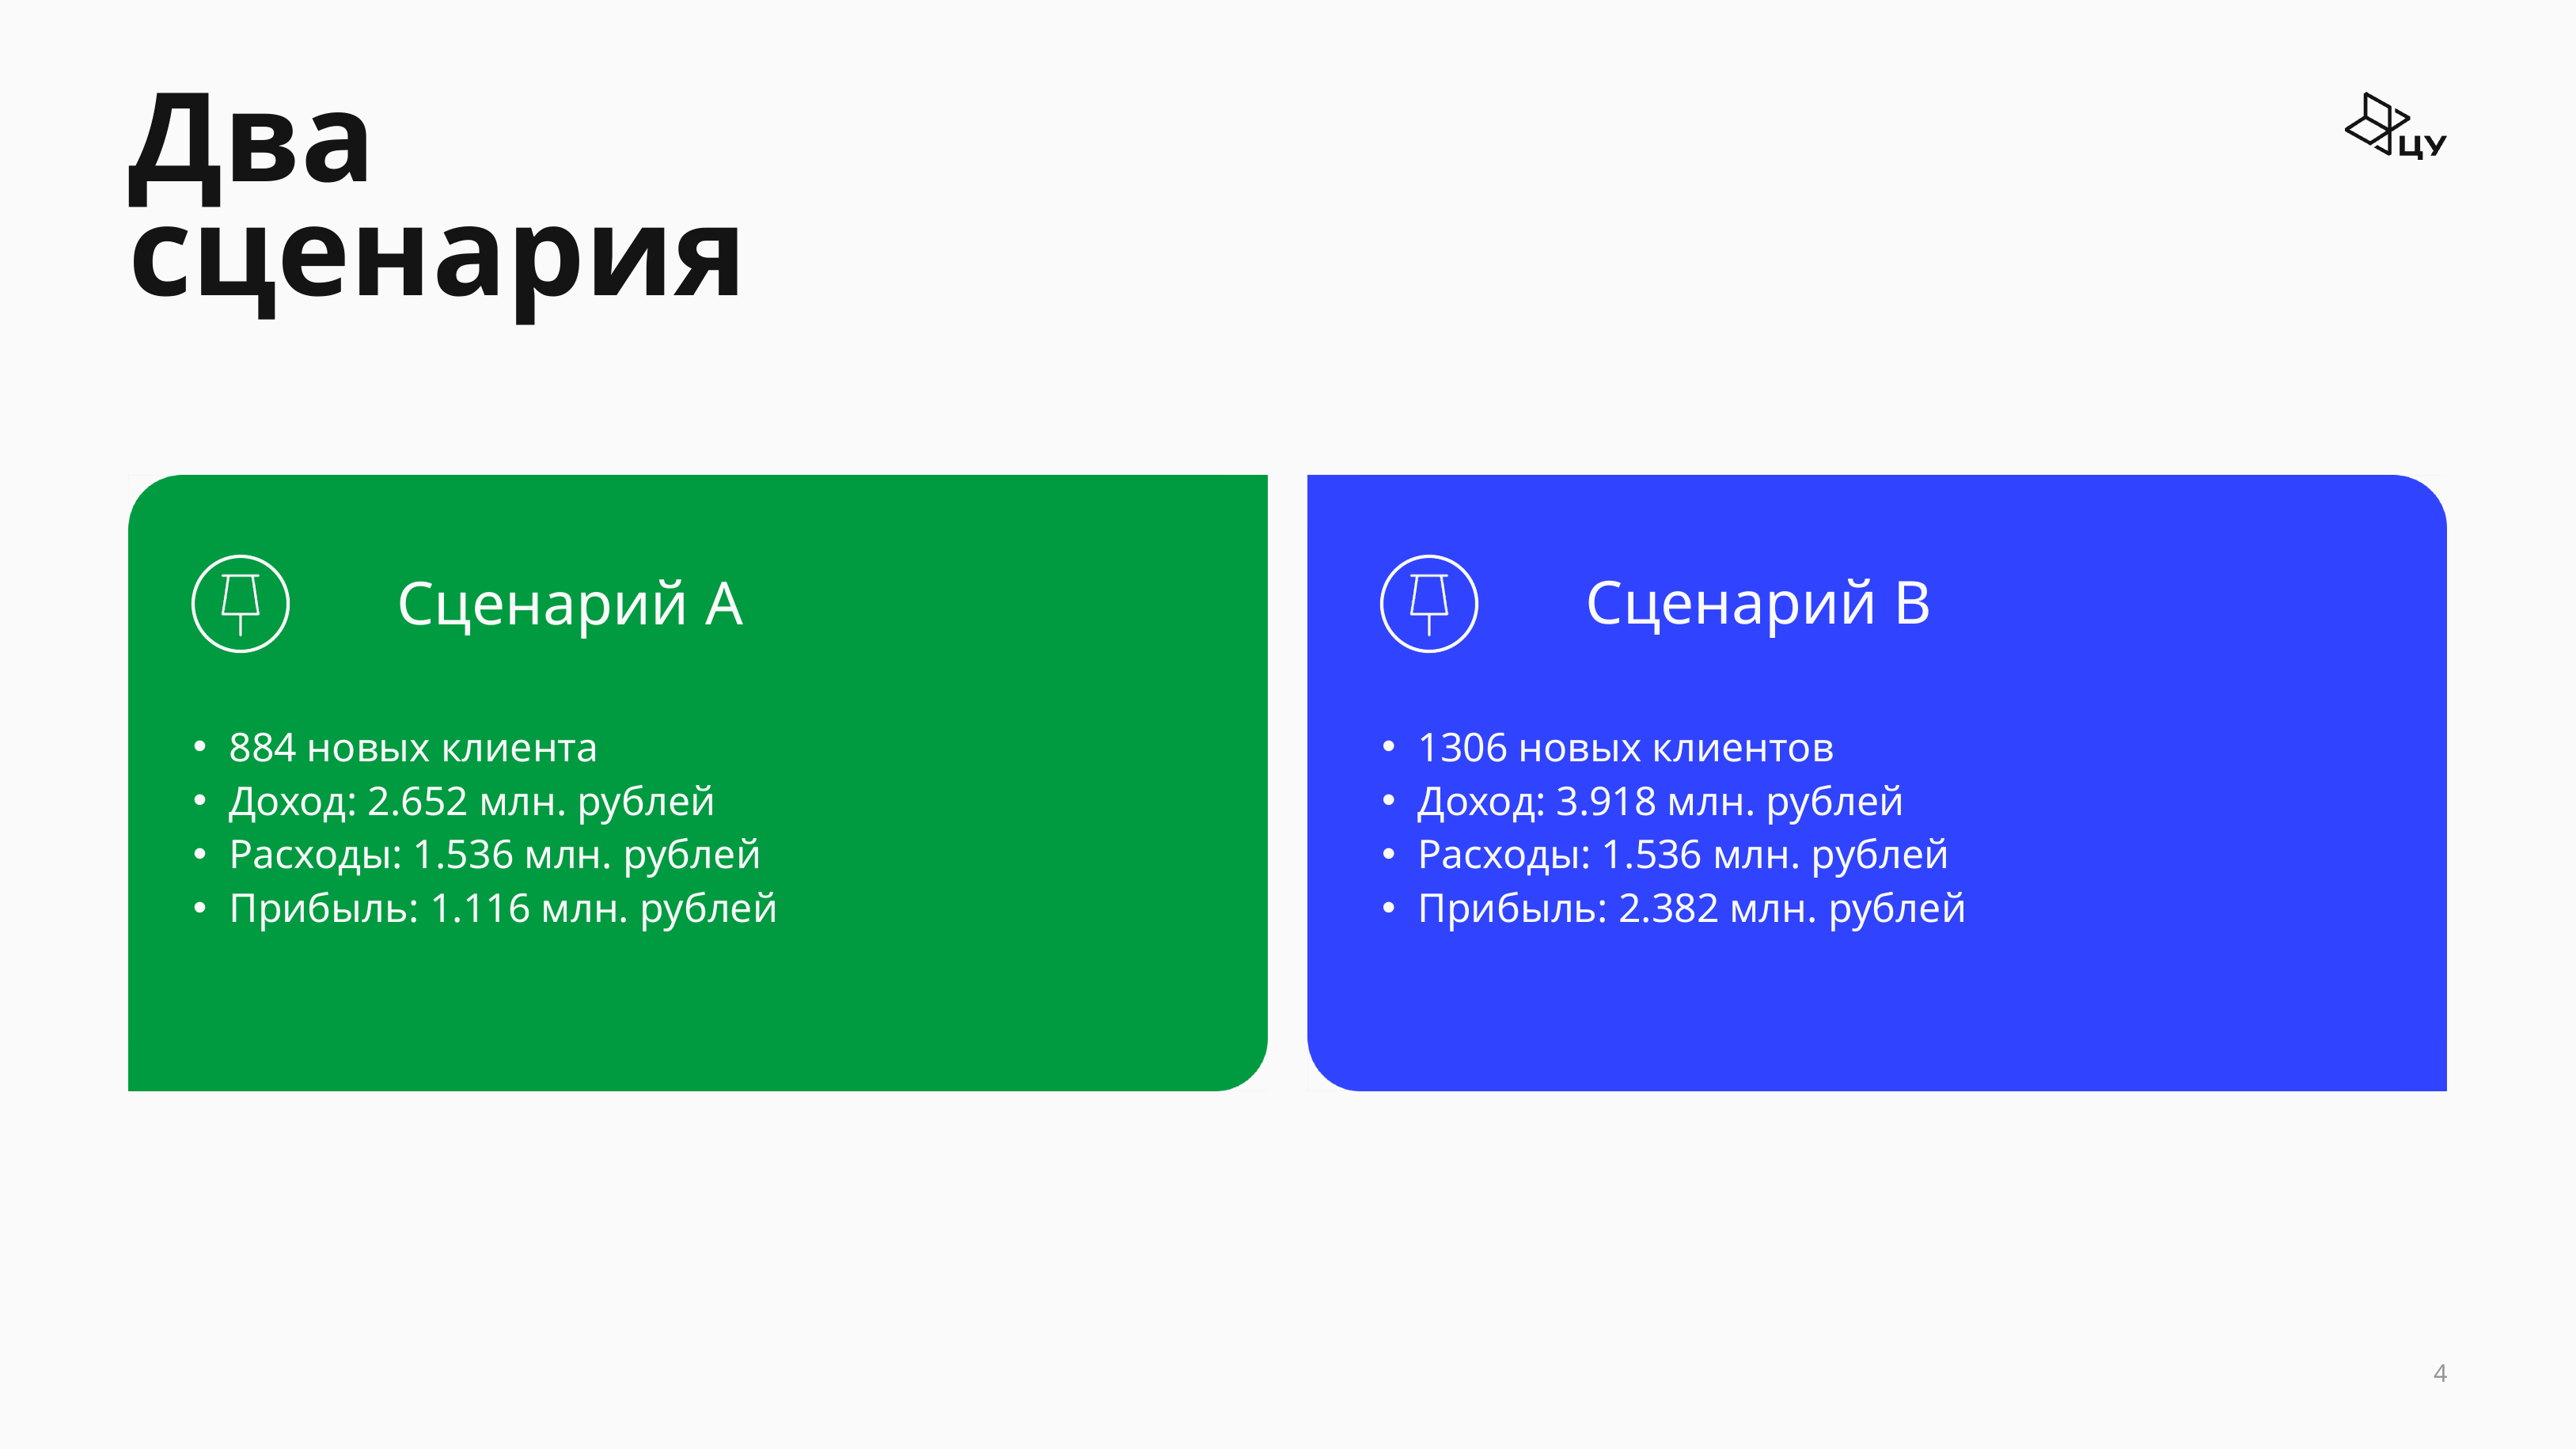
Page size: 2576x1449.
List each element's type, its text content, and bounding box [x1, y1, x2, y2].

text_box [192, 556, 289, 652]
picture [1307, 475, 2447, 1091]
picture [128, 475, 1268, 1091]
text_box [1381, 556, 1478, 652]
text_box Два сценария [128, 92, 1088, 321]
text_box 4 [2295, 1336, 2448, 1413]
picture [2345, 92, 2447, 160]
